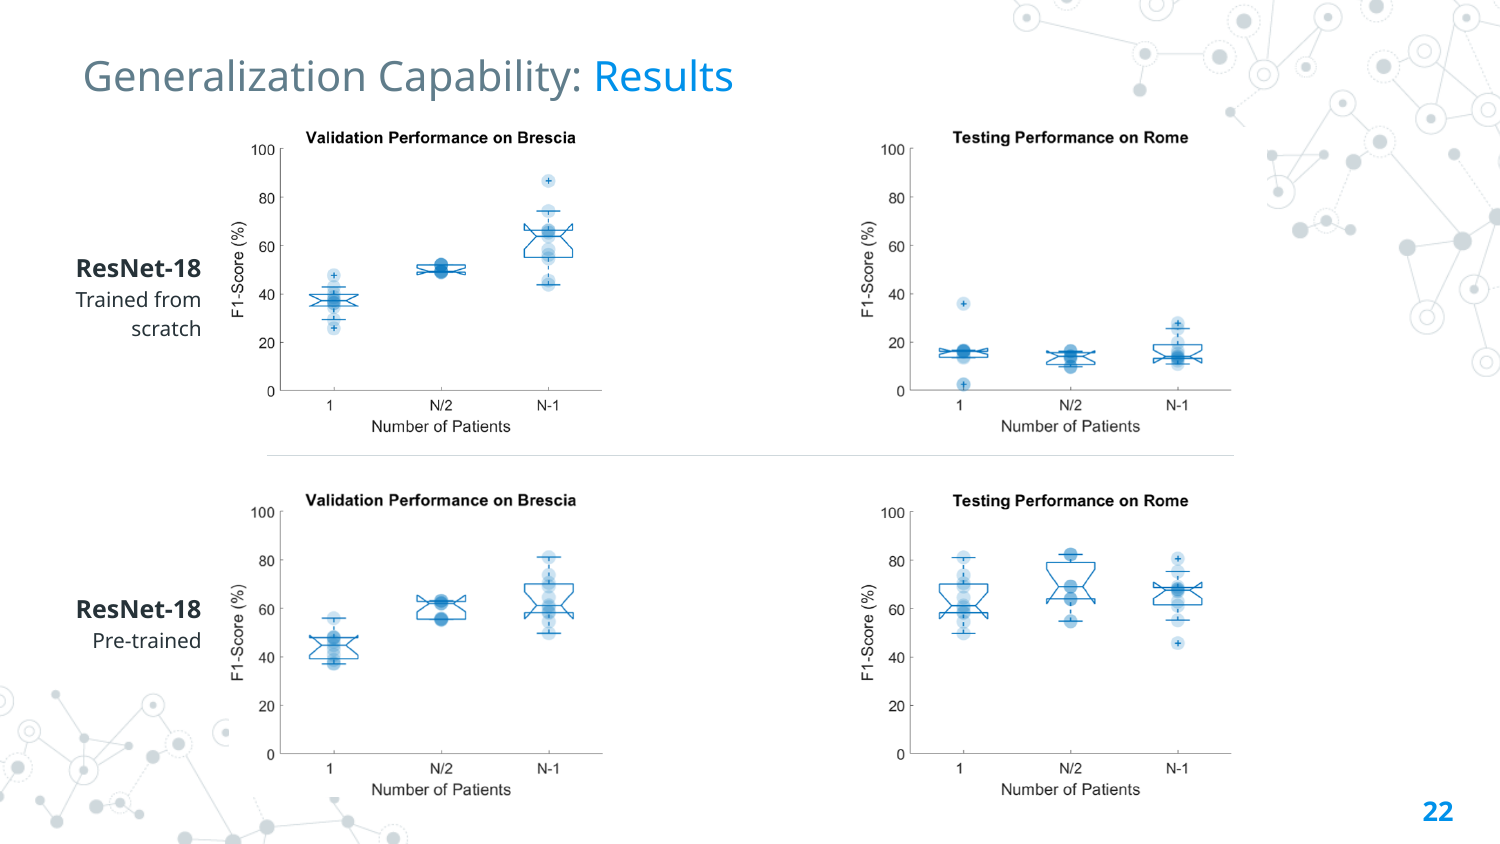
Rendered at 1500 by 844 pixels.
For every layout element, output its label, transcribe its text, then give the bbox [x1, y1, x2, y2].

text_box ResNet-18 Pre-trained [0, 574, 217, 668]
title Generalization Capability: Results [67, 0, 1310, 116]
text_box ResNet-18 Trained from scratch [0, 233, 217, 356]
slide_number 22 [1378, 779, 1469, 844]
picture [0, 0, 1500, 844]
